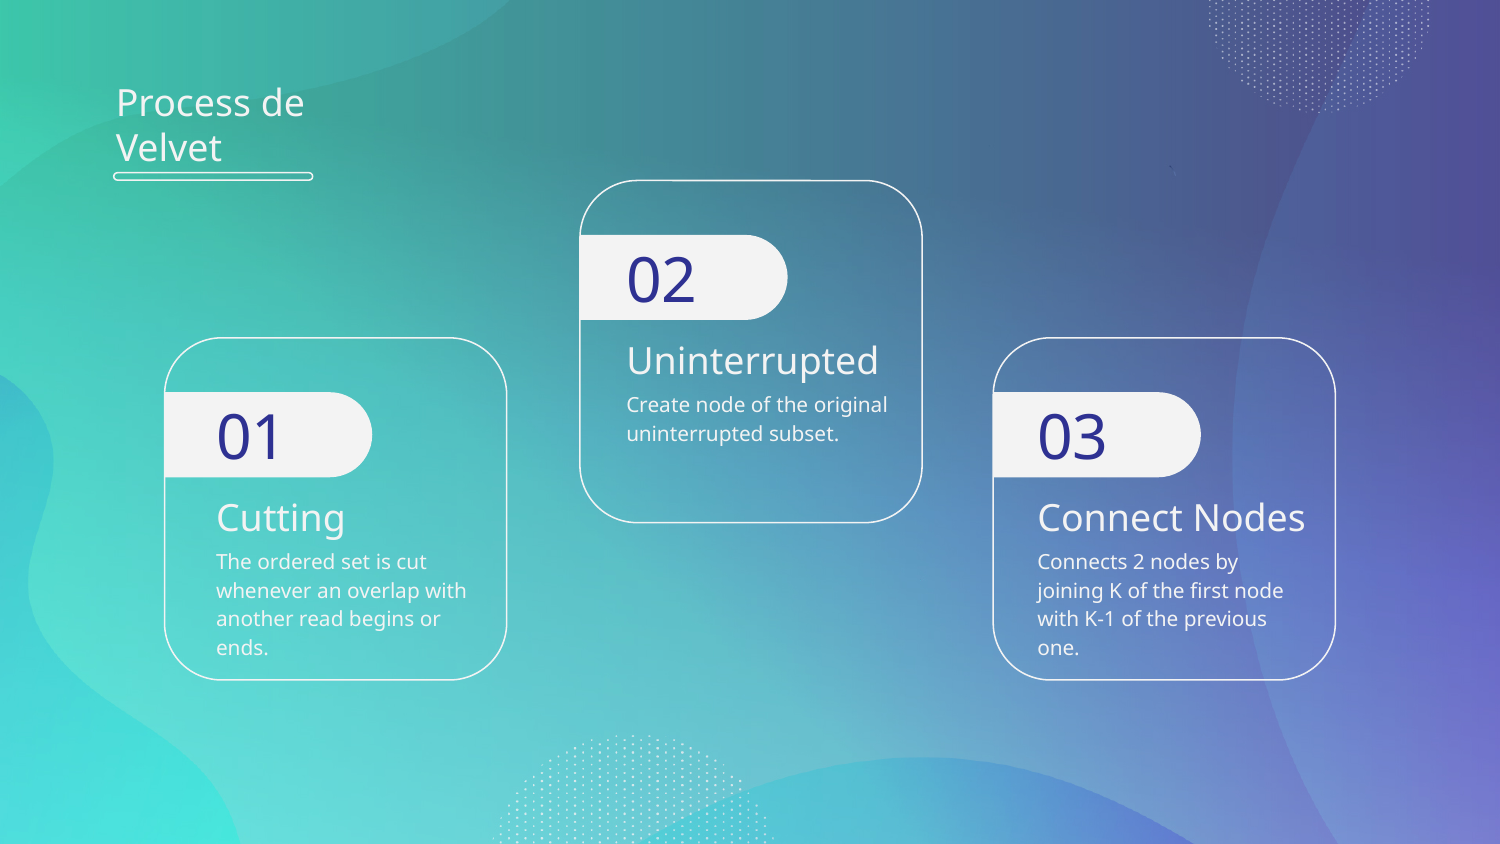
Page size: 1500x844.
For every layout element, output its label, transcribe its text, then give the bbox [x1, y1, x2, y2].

text_box [113, 172, 313, 181]
text_box [579, 234, 774, 320]
title Connect Nodes [1022, 479, 1365, 543]
subtitle Connects 2 nodes by joining K of the first node with K-1 of the previous one. [1022, 543, 1313, 693]
text_box [579, 180, 923, 517]
text_box [993, 337, 1336, 673]
text_box [164, 337, 507, 677]
title 03 [1022, 403, 1237, 467]
subtitle Create node of the original uninterrupted subset. [611, 386, 910, 536]
subtitle The ordered set is cut whenever an overlap with another read begins or ends. [201, 529, 500, 693]
text_box [993, 392, 1187, 478]
title Cutting [201, 479, 415, 543]
title 01 [201, 403, 415, 467]
title 02 [611, 246, 826, 310]
title Process de Velvet [100, 63, 376, 220]
picture [0, 0, 1500, 844]
title Uninterrupted [611, 322, 923, 386]
text_box [164, 392, 358, 478]
